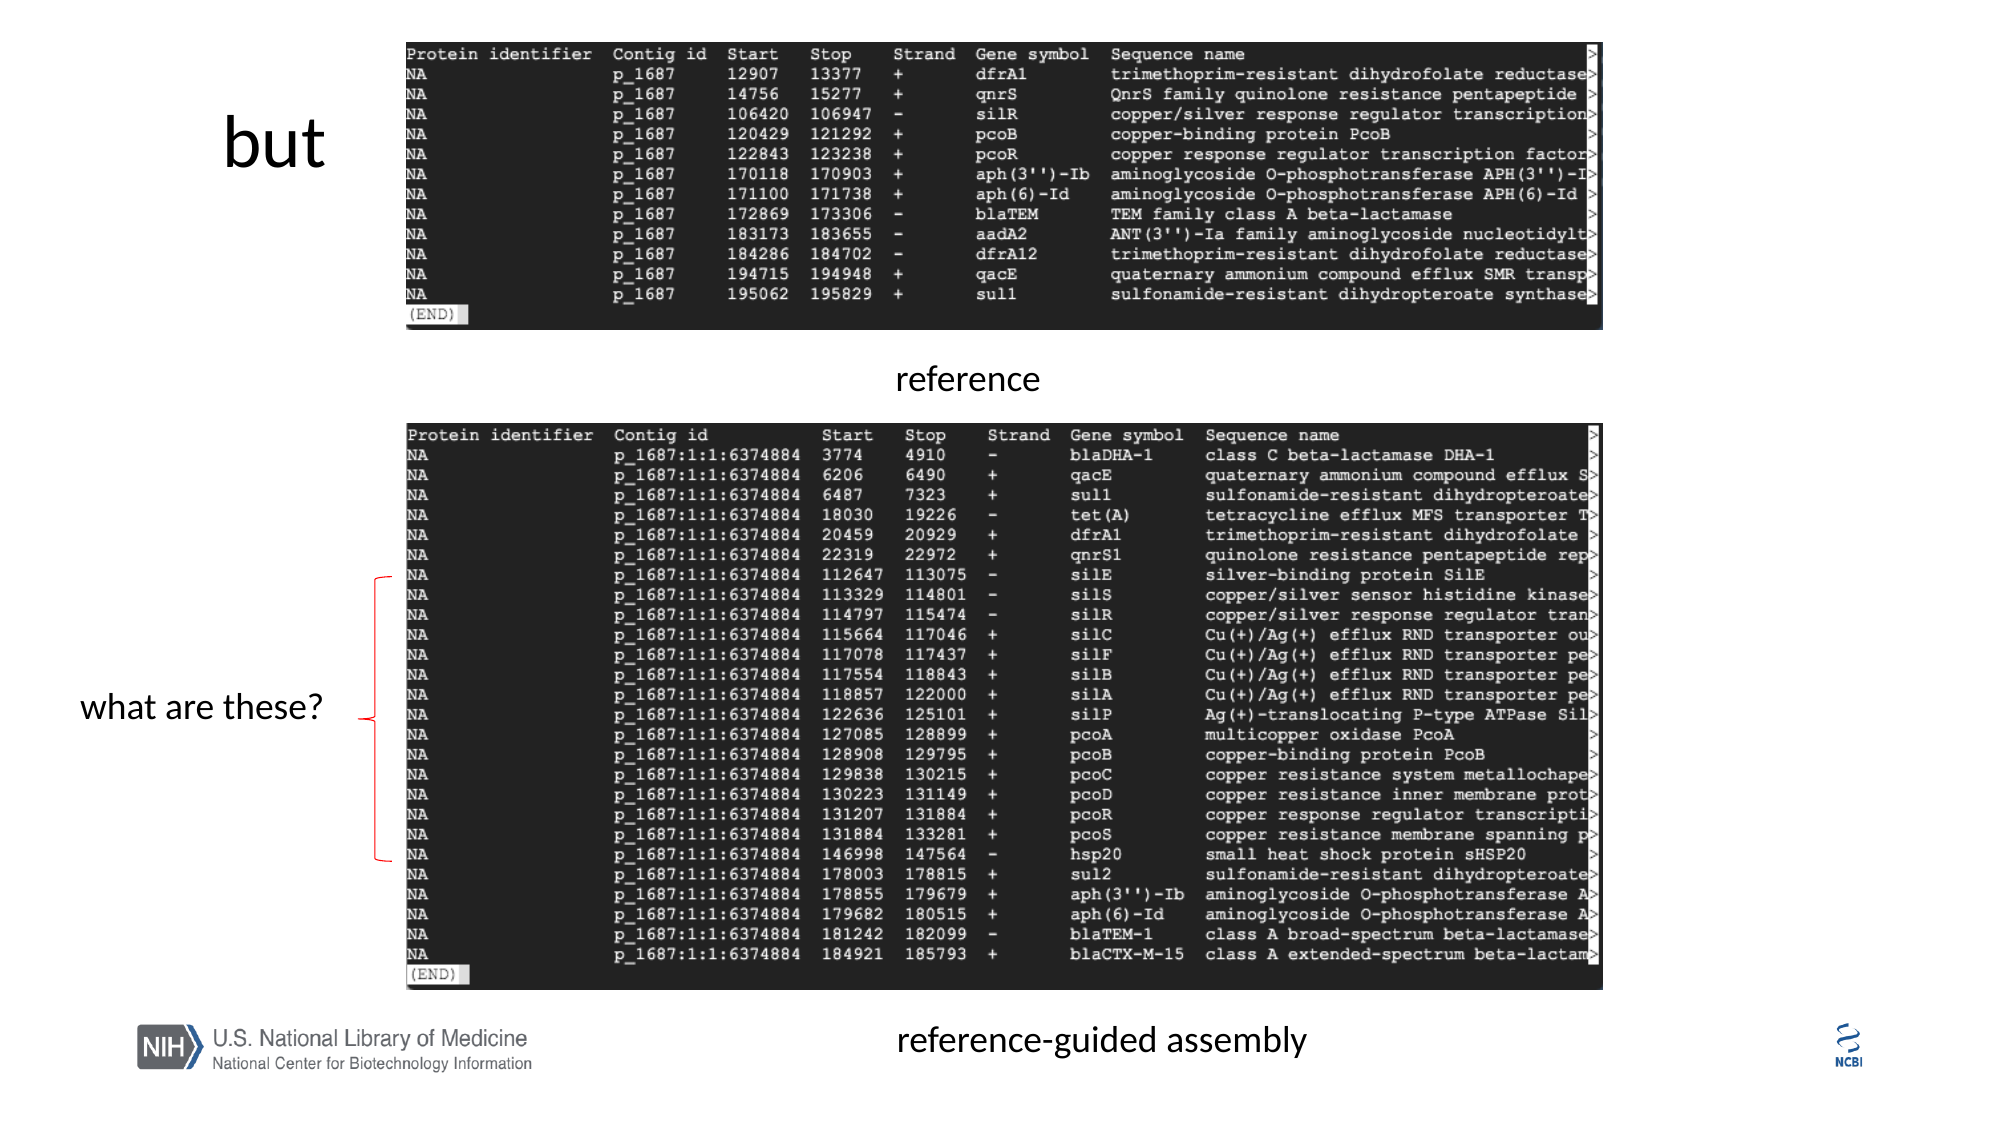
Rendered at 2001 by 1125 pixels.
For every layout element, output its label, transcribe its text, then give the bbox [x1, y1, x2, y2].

text_box but [207, 85, 342, 190]
text_box what are these? [65, 674, 340, 735]
text_box reference [880, 346, 1057, 407]
text_box [357, 576, 392, 862]
text_box reference-guided assembly [882, 1007, 1324, 1068]
picture [406, 423, 1603, 990]
picture [406, 42, 1603, 330]
